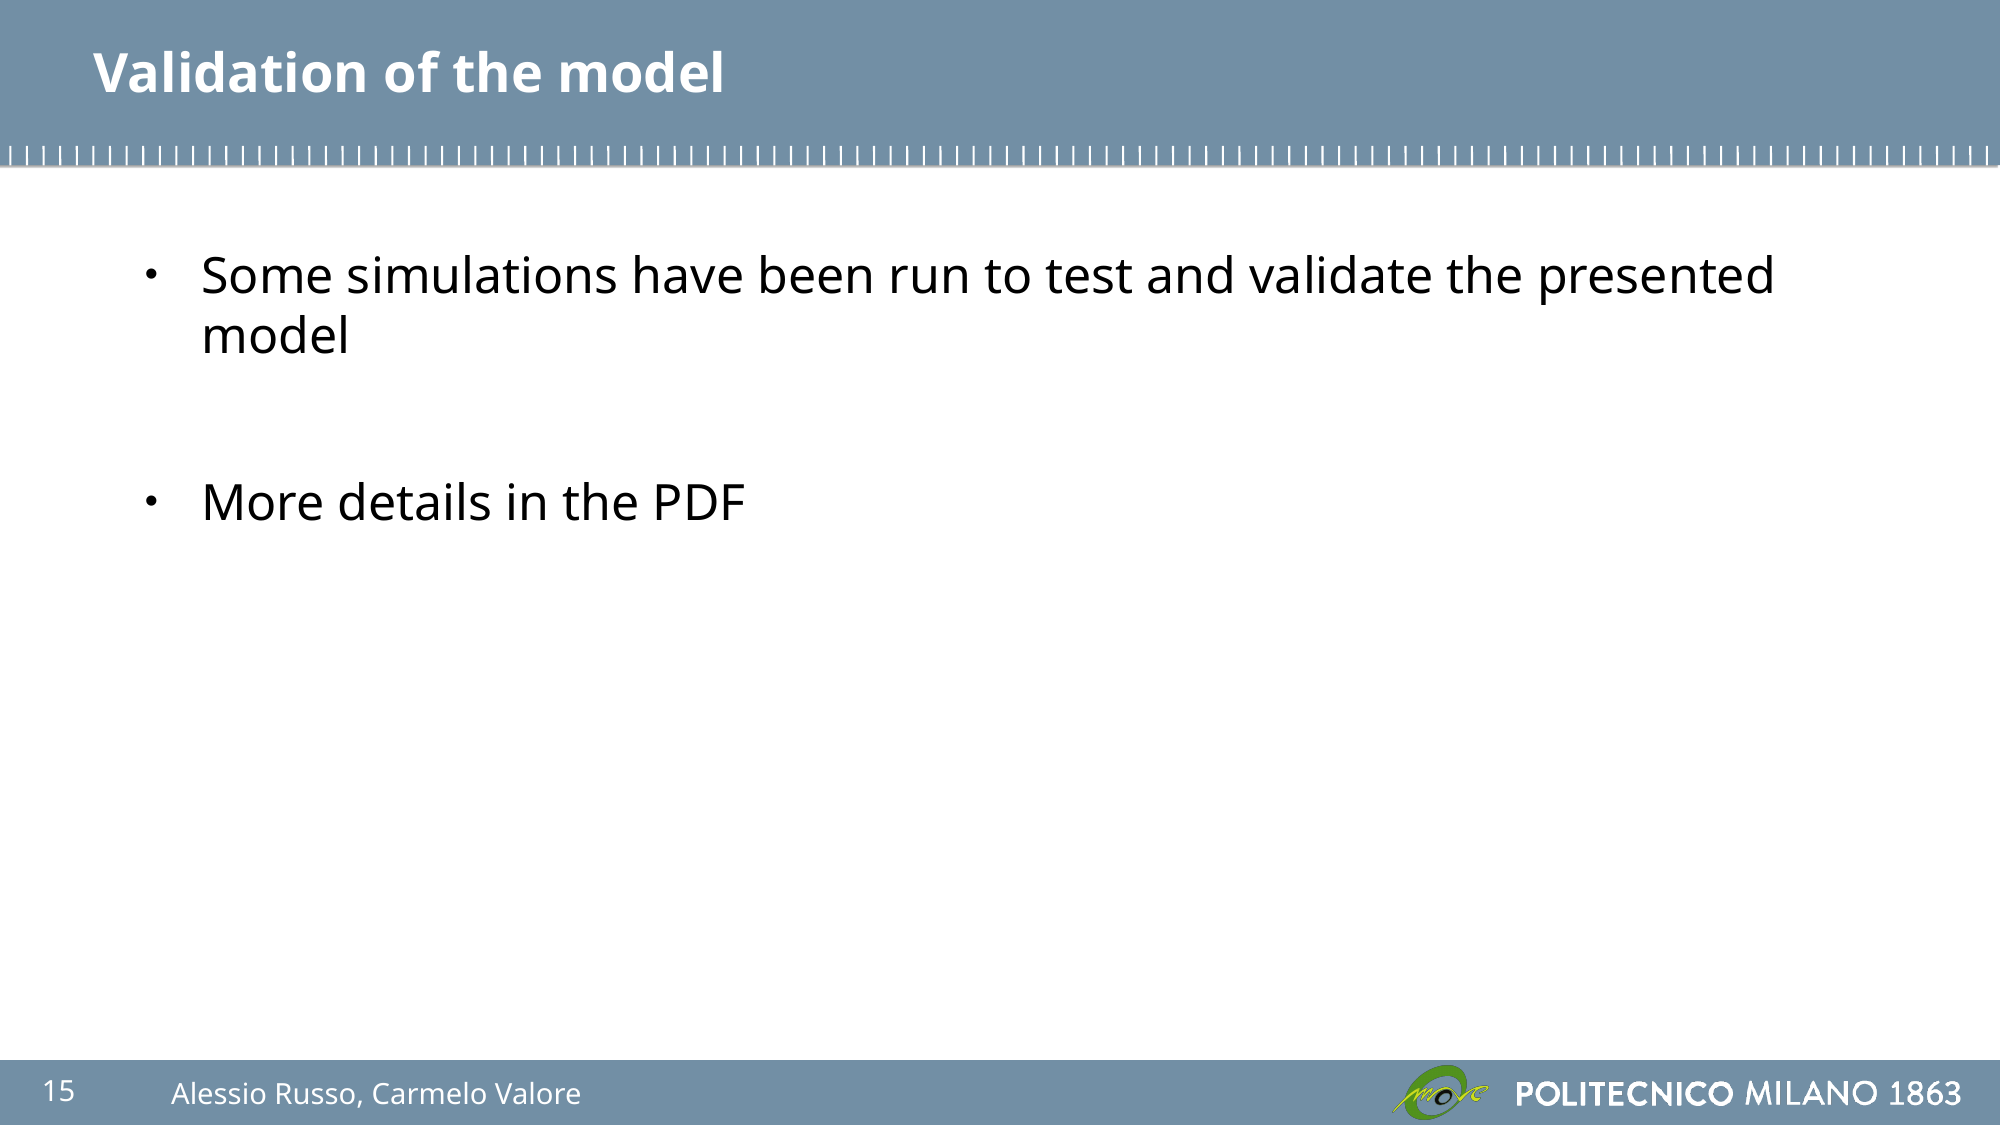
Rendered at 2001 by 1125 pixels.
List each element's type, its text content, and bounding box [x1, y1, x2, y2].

picture [1510, 1068, 1967, 1117]
text_box Validation of the model [78, 32, 1922, 110]
text_box Alessio Russo, Carmelo Valore [156, 1093, 1007, 1123]
text_box 15 [7, 1062, 110, 1123]
picture [1392, 1093, 1489, 1120]
text_box Some simulations have been run to test and validate the presented model More details in the PDF [41, 236, 1885, 1093]
